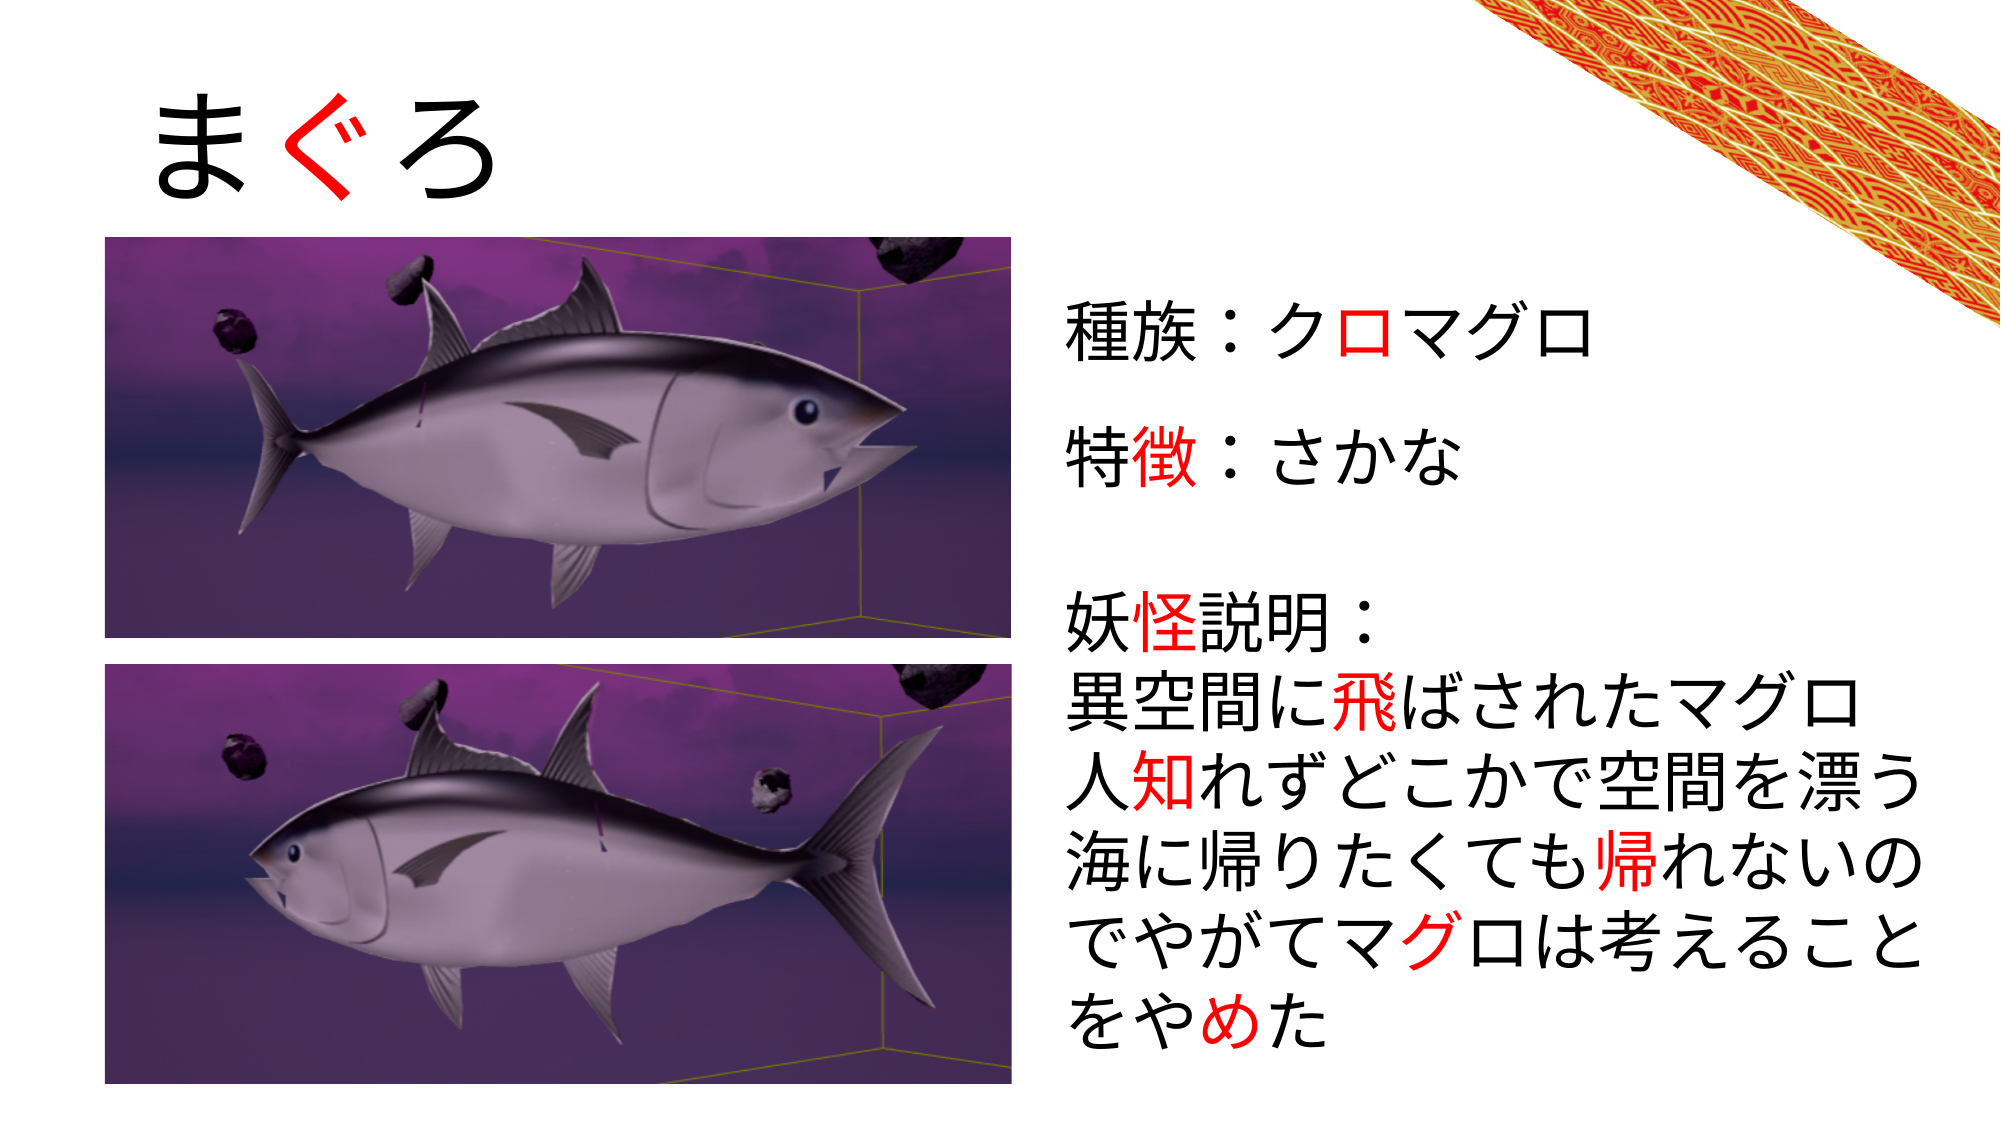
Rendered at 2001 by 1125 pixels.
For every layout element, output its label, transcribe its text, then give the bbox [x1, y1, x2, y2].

text_box 妖怪説明： 異空間に飛ばされたマグロ 人知れずどこかで空間を漂う 海に帰りたくても帰れないのでやがてマグロは考えることをやめた [1049, 572, 1966, 1068]
picture [1463, 0, 2000, 327]
picture [104, 664, 1012, 1084]
text_box 種族：クロマグロ [1049, 281, 1829, 377]
text_box まぐろ [121, 61, 1418, 226]
picture [104, 237, 1011, 638]
text_box 特徴：さかな [1049, 408, 1765, 504]
